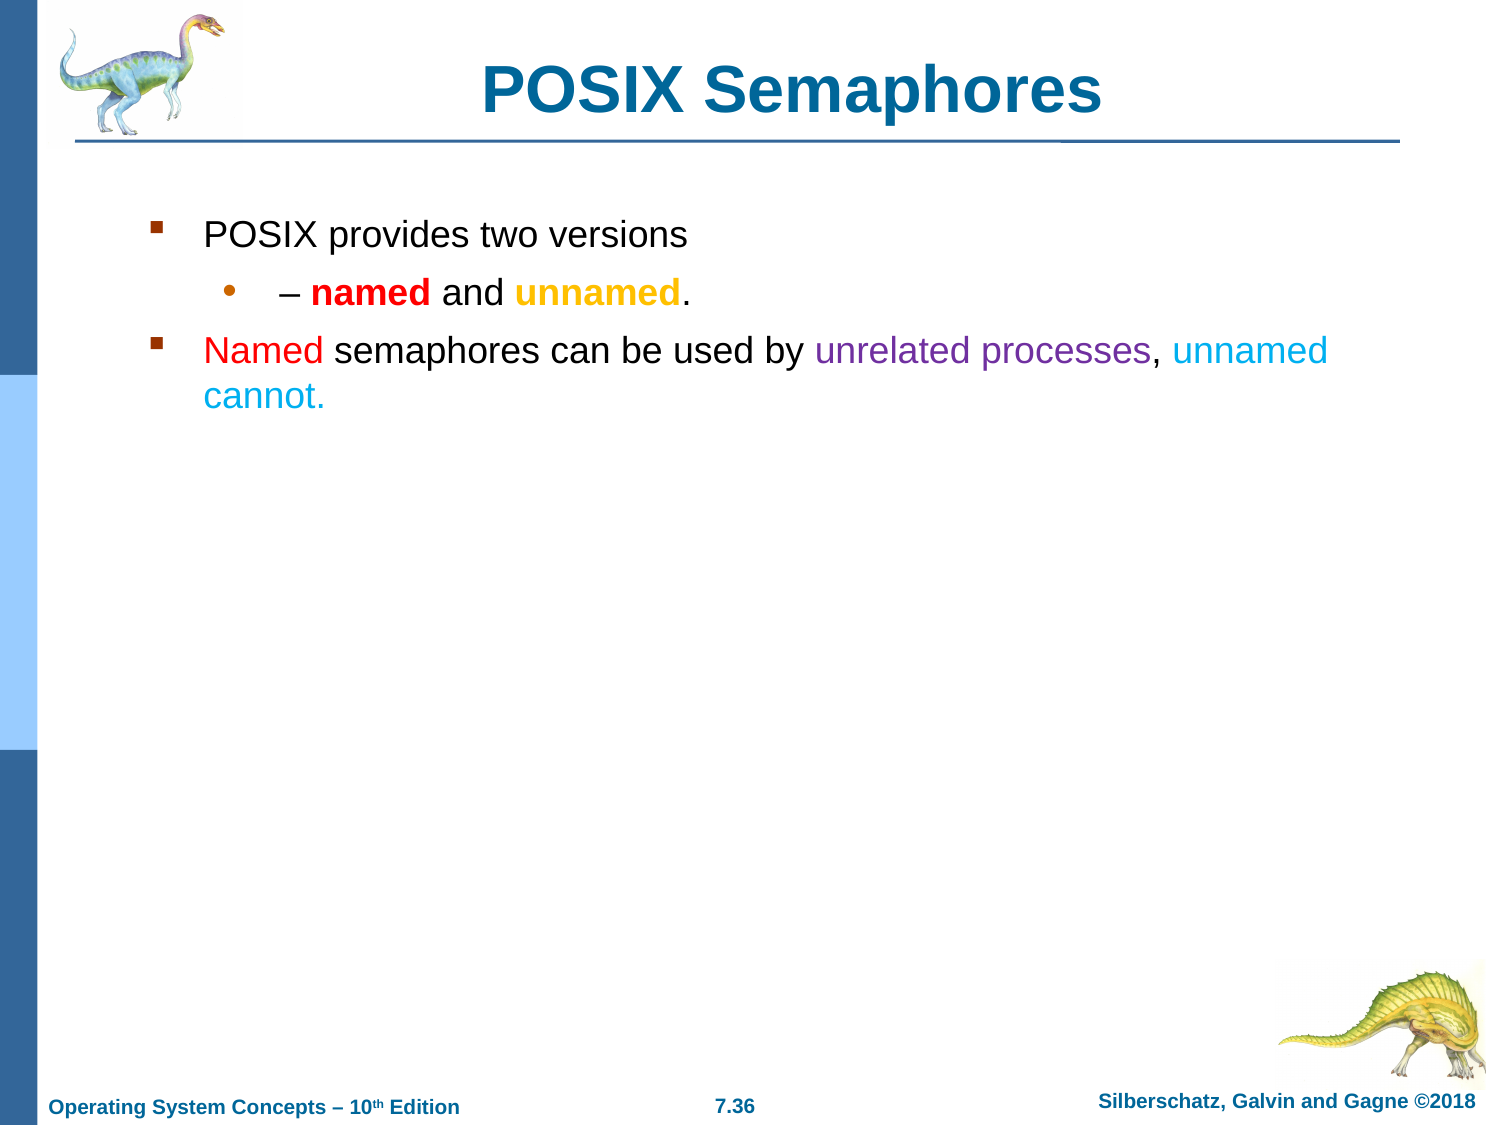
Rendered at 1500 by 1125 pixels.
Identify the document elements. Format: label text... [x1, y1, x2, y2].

picture [1275, 959, 1486, 1090]
list POSIX provides two versions – named and unnamed. Named semaphores can be used by unrelated processes, unnamed cannot. [132, 202, 1400, 946]
picture [46, 0, 243, 149]
title POSIX Semaphores [160, 38, 1425, 133]
